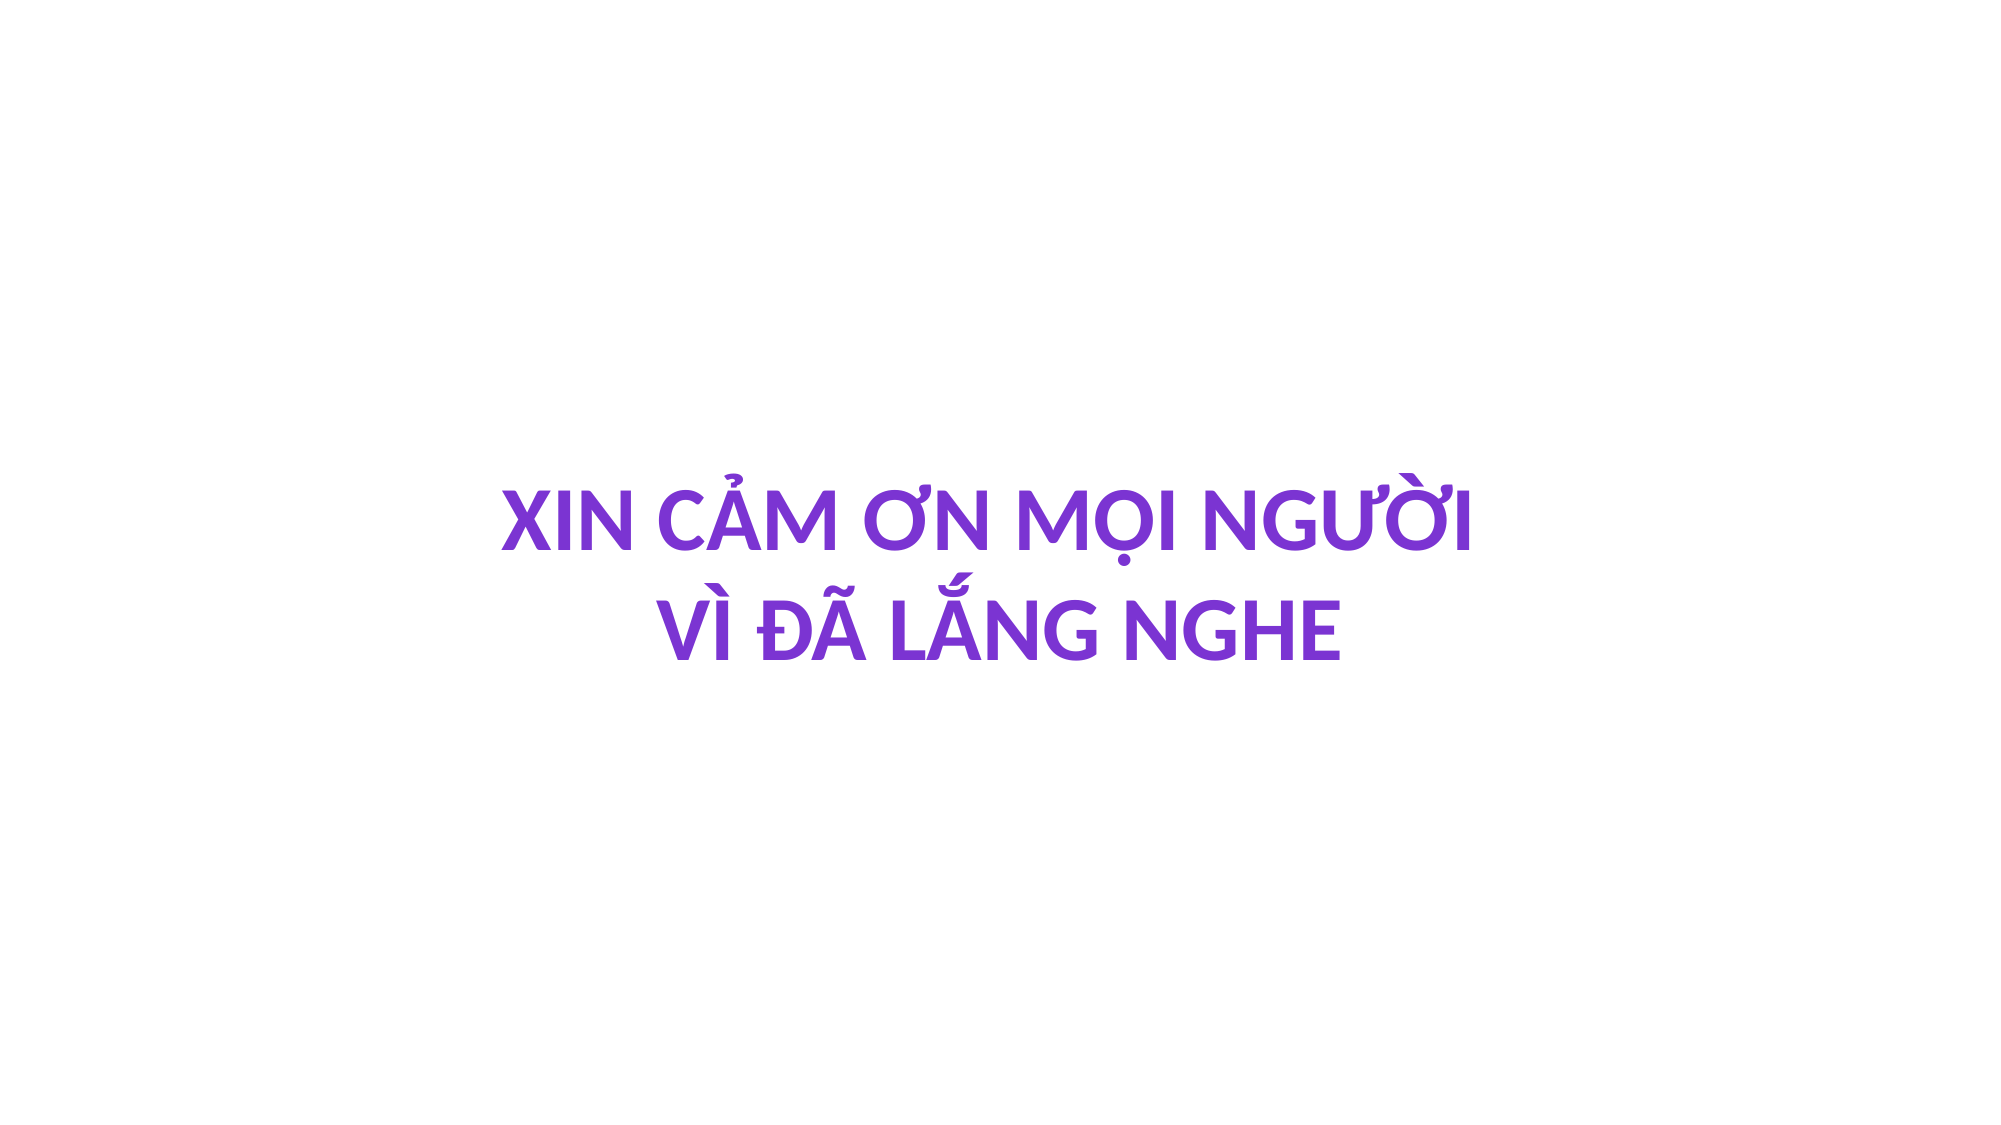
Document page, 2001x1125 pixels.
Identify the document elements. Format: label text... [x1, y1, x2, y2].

title Xin Cảm Ơn Mọi Người Vì Đã Lắng Nghe [99, 337, 1900, 800]
